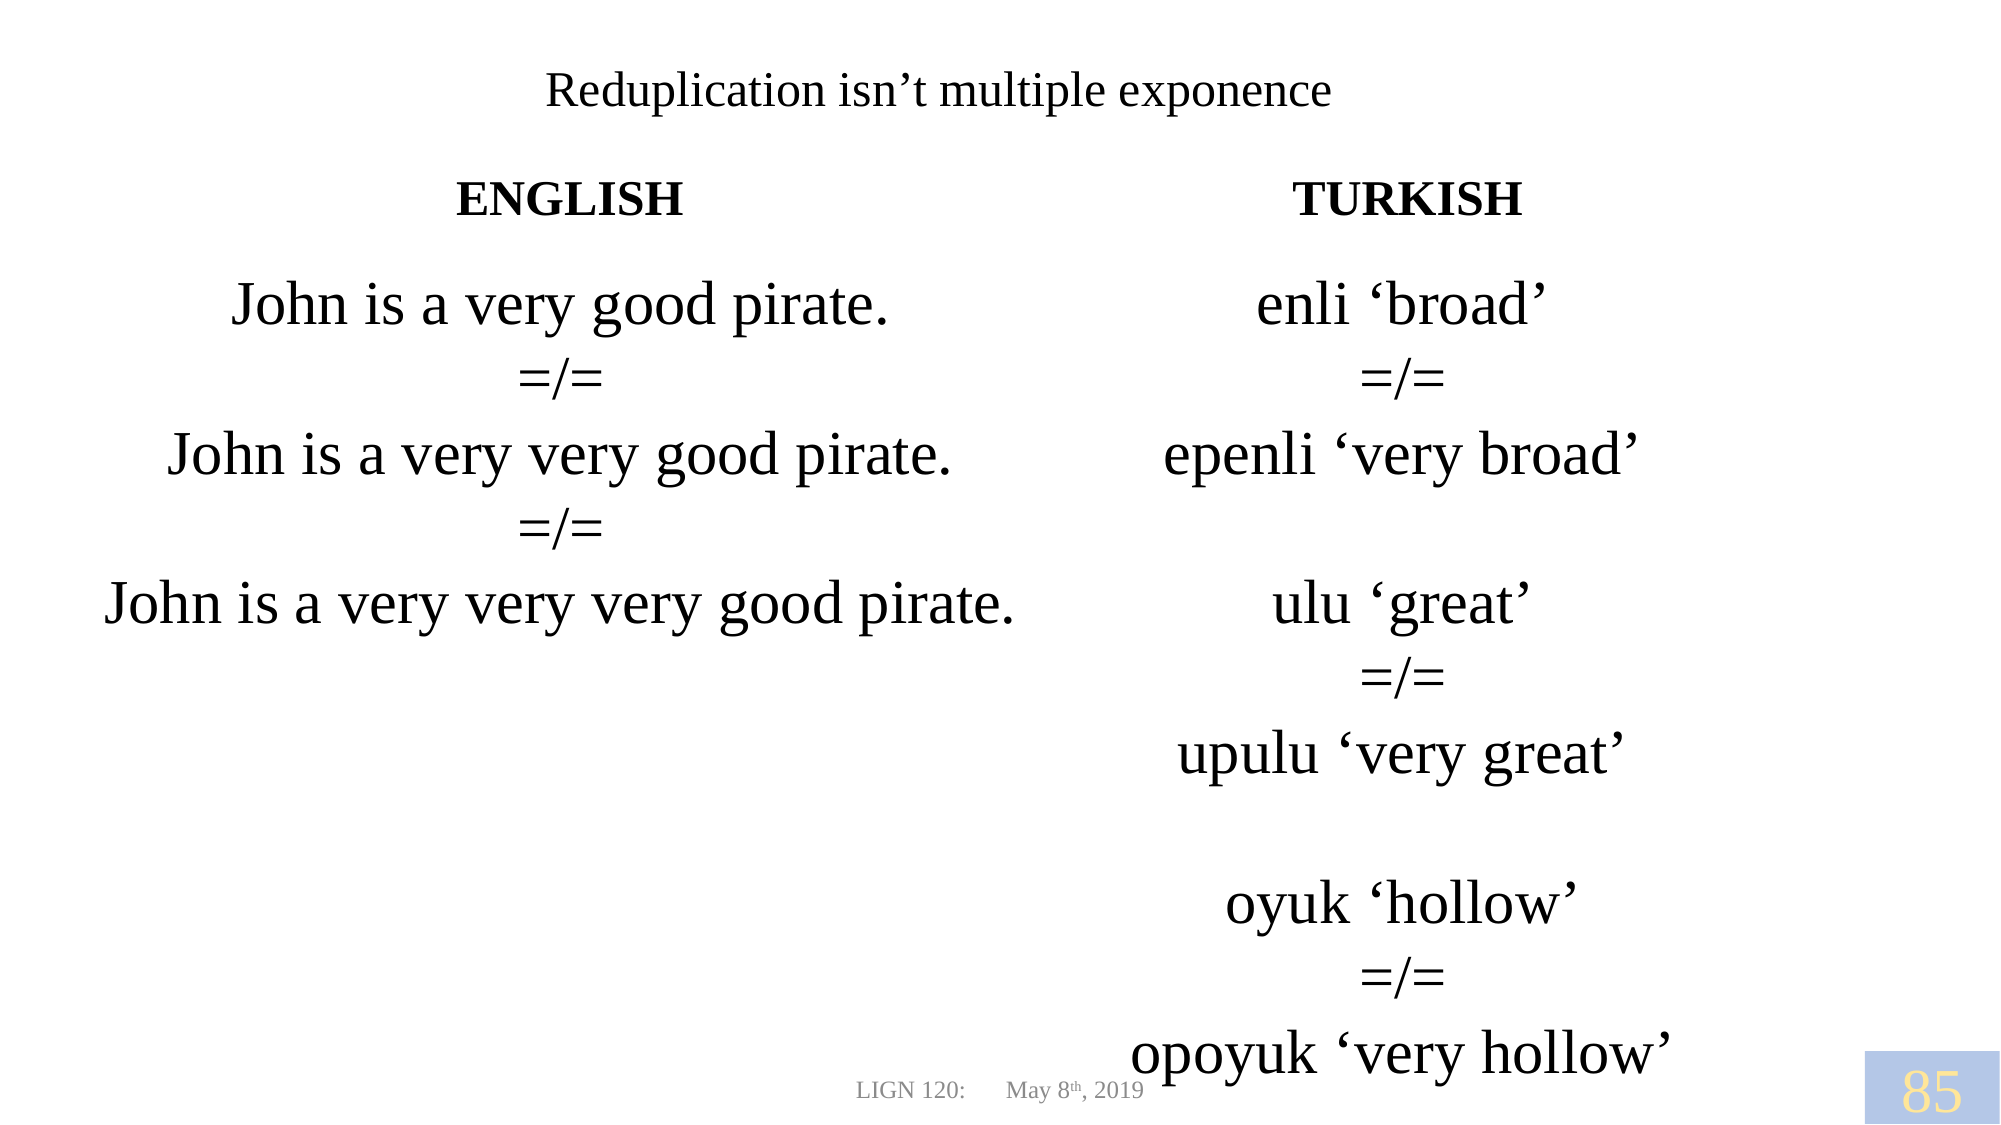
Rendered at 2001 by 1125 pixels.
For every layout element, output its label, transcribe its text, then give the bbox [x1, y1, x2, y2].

text_box Reduplication isn’t multiple exponence [74, 3, 1805, 126]
text_box TURKISH [1060, 111, 1756, 234]
text_box ENGLISH [79, 111, 1060, 234]
text_box enli ‘broad’ =/= epenli ‘very broad’ ulu ‘great’ =/= upulu ‘very great’ oyuk ‘hollow’ =/= opoyuk ‘very hollow’ [1060, 254, 1747, 1094]
text_box John is a very good pirate. =/= John is a very very good pirate. =/= John is a very very very good pirate. [52, 254, 1060, 644]
footer LIGN 120: May 8th, 2019 [656, 1058, 1344, 1119]
slide_number 85 [1864, 1051, 2000, 1124]
